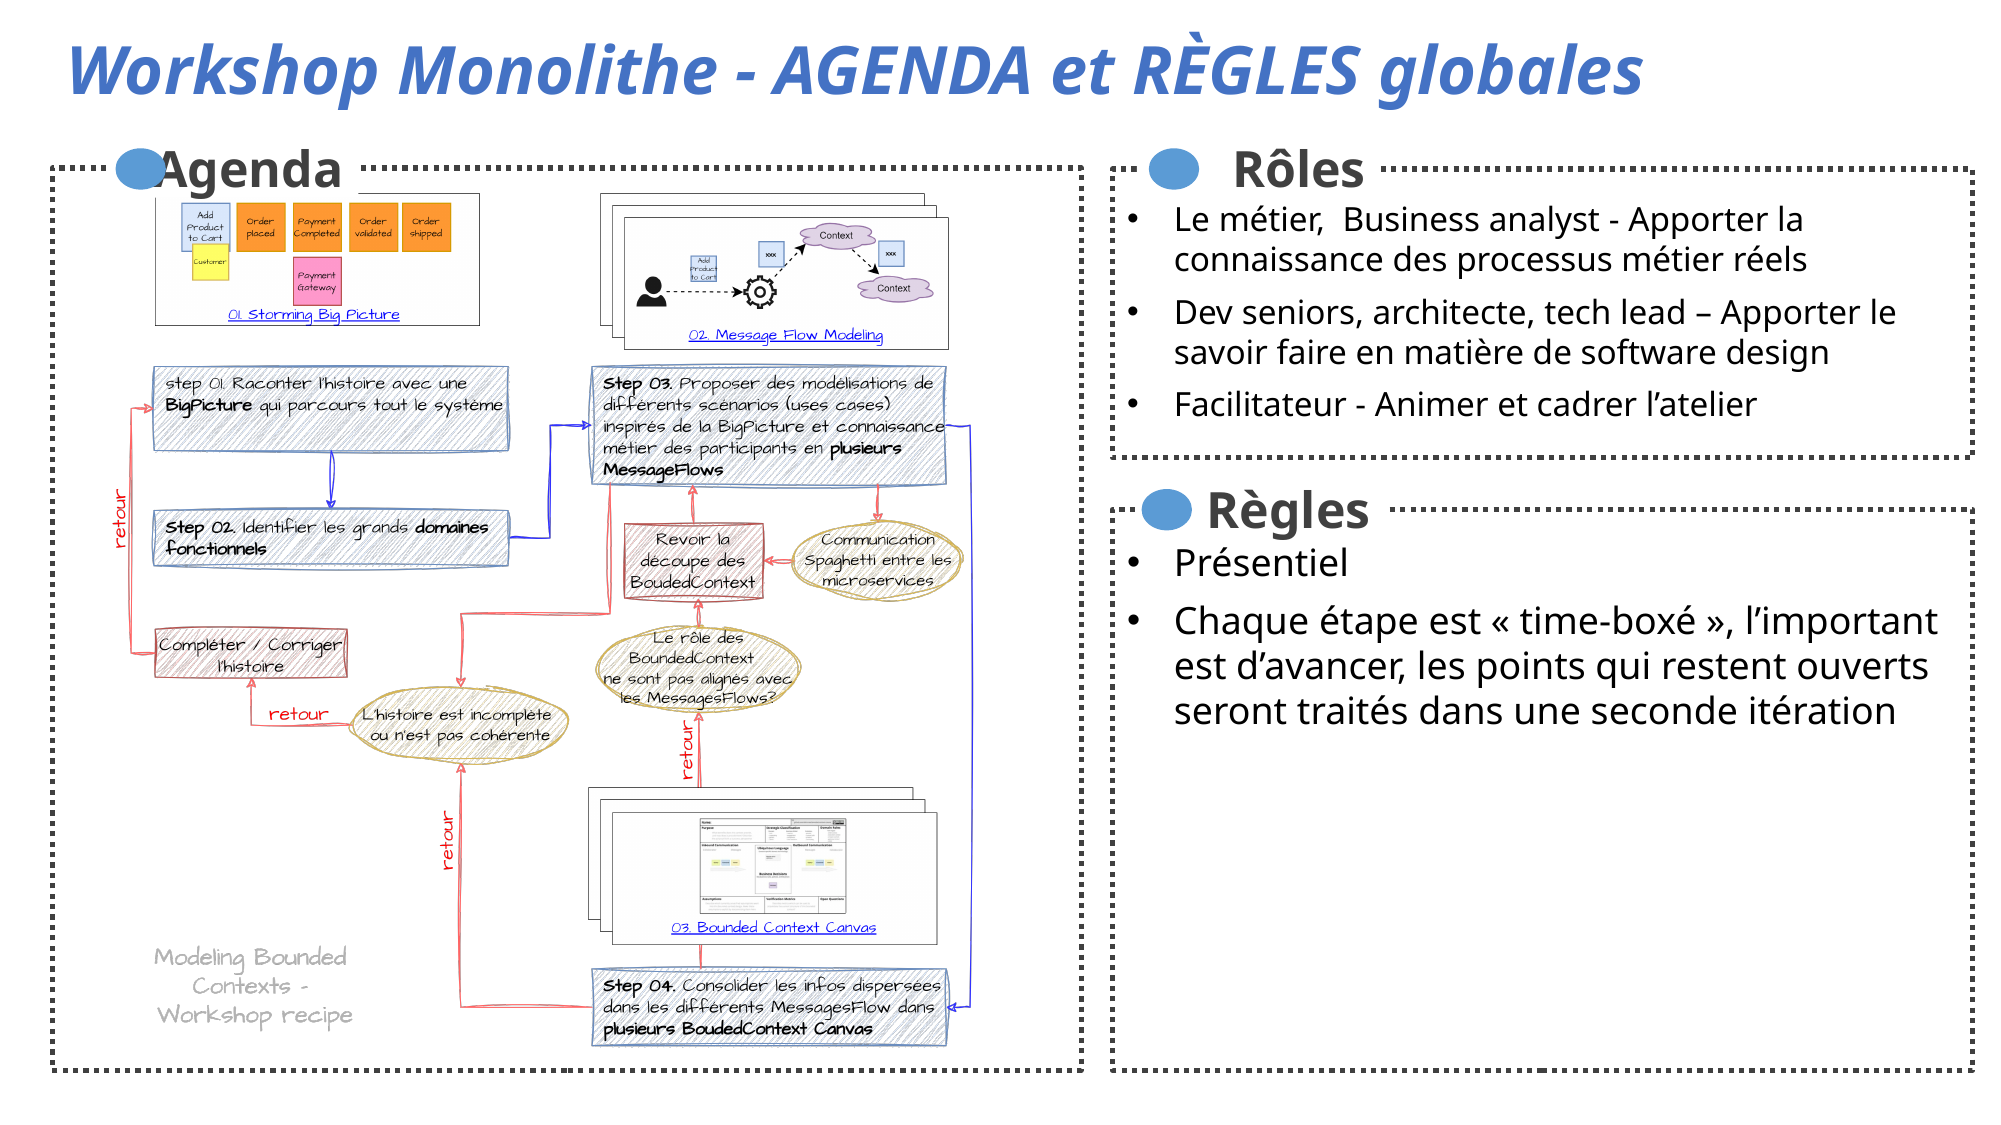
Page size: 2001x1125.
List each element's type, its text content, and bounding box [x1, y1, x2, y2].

text_box Présentiel Chaque étape est « time-boxé », l’important est d’avancer, les points qui restent ouverts seront traités dans une seconde itération [1112, 509, 1973, 1071]
text_box [1147, 147, 1201, 191]
text_box [52, 168, 1082, 1071]
text_box Le métier, Business analyst - Apporter la connaissance des processus métier réels Dev seniors, architecte, tech lead – Apporter le savoir faire en matière de software design Facilitateur - Animer et cadrer l’atelier [1112, 168, 1973, 458]
text_box [114, 147, 167, 181]
text_box Rôles [1136, 137, 1381, 198]
text_box Règles [1135, 478, 1386, 539]
picture [96, 181, 992, 1058]
text_box Workshop Monolithe - AGENDA et RÈGLES globales [52, 27, 1973, 108]
text_box Agenda [109, 137, 359, 181]
text_box [1140, 488, 1194, 532]
